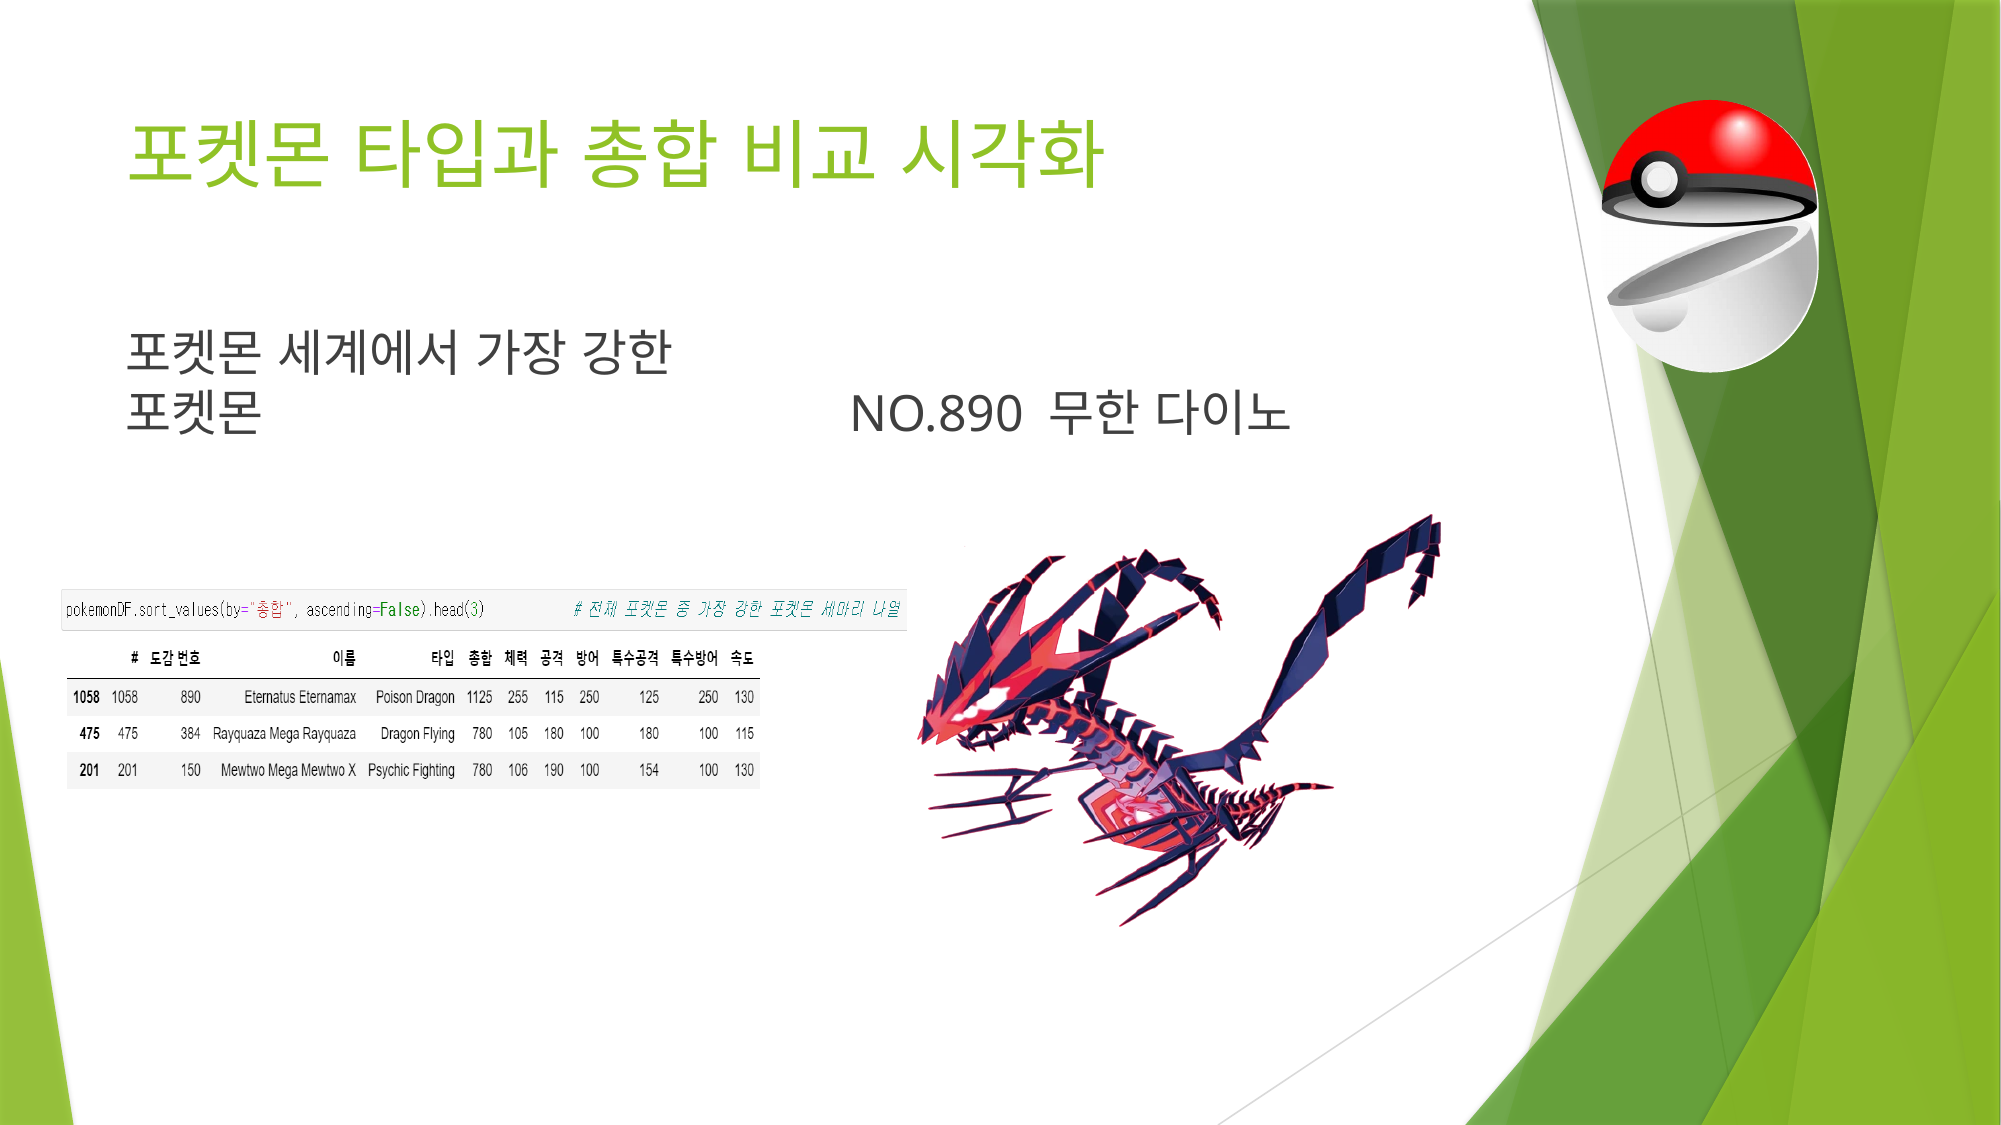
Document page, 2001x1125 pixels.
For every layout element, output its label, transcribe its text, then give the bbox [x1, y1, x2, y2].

title 포켓몬 타입과 총합 비교 시각화 [111, 99, 1522, 317]
picture [1601, 99, 1820, 373]
list NO.890 무한 다이노 [834, 354, 1522, 449]
list 포켓몬 세계에서 가장 강한 포켓몬 [110, 354, 798, 449]
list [59, 574, 901, 793]
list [906, 448, 1450, 992]
